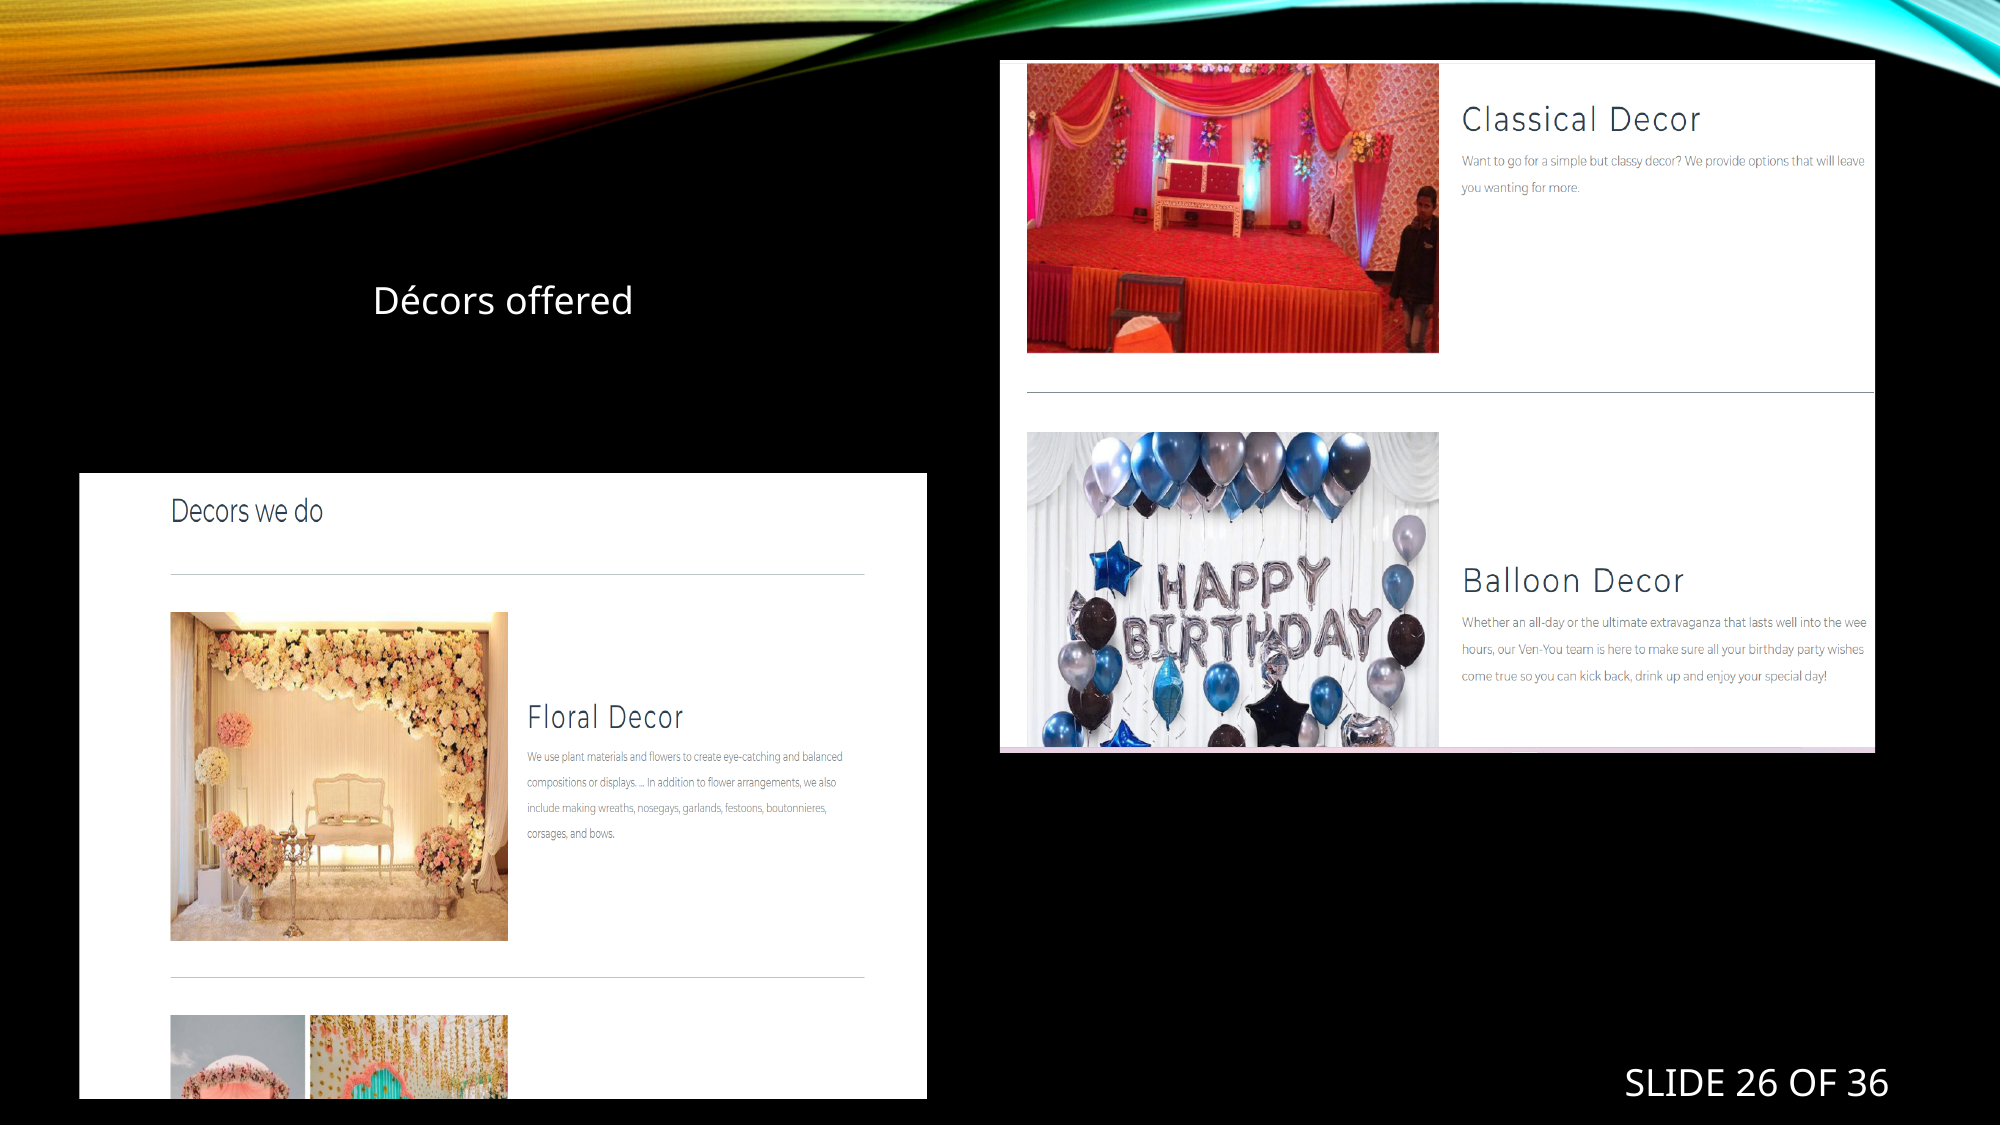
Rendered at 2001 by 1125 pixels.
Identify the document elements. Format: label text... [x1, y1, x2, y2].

picture [0, 0, 2000, 753]
text_box Décors offered [229, 269, 777, 330]
picture [79, 473, 928, 1100]
text_box SLIDE 26 OF 36 [1609, 1051, 1916, 1112]
